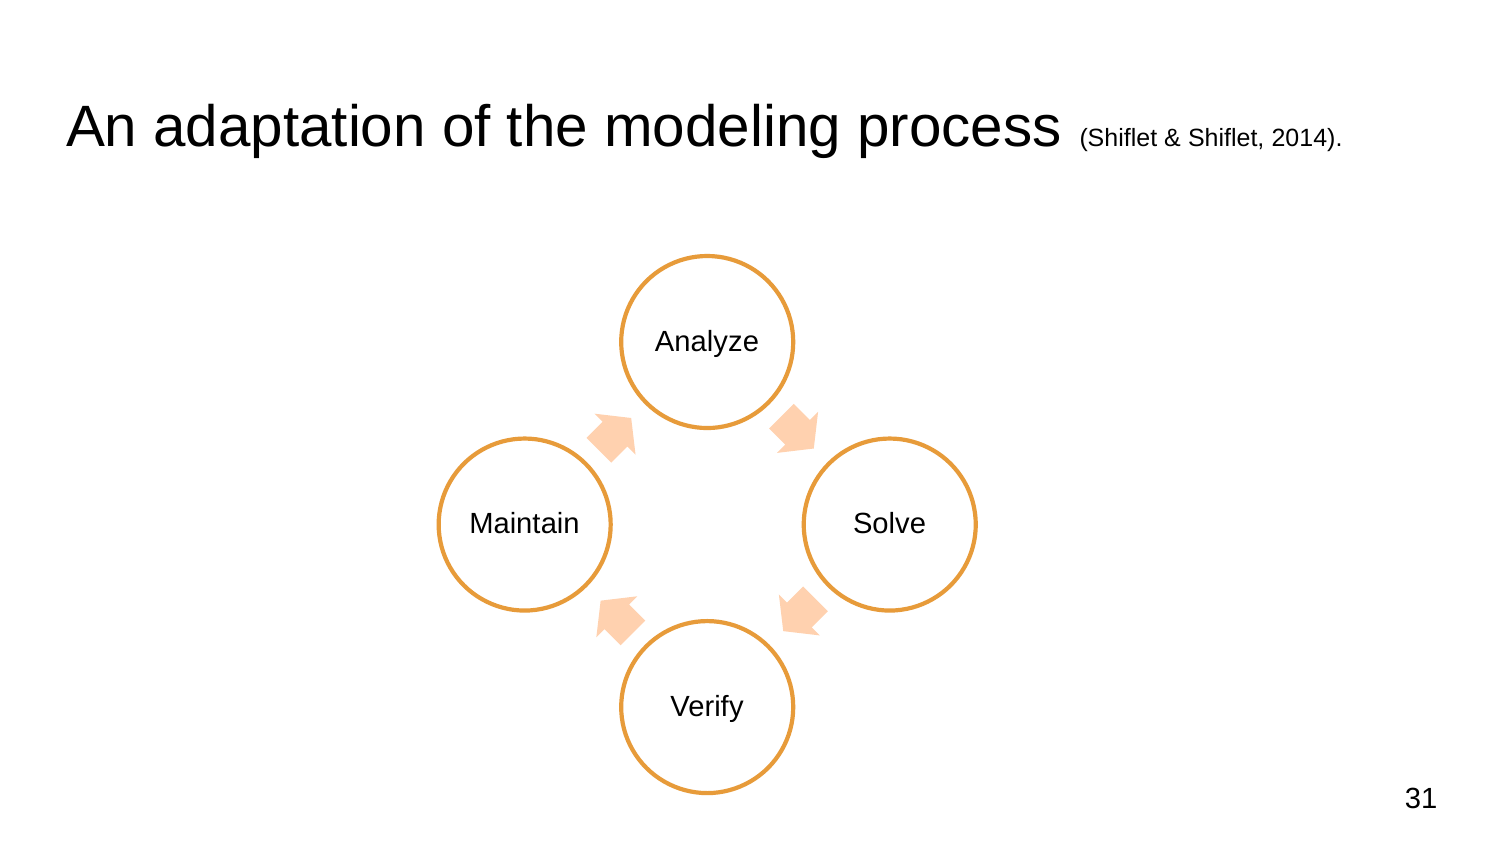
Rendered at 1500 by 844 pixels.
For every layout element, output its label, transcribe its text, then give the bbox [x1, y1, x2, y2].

slide_number 31 [1389, 764, 1480, 830]
title An adaptation of the modeling process (Shiflet & Shiflet, 2014). [51, 72, 1449, 167]
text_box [246, 255, 1168, 794]
